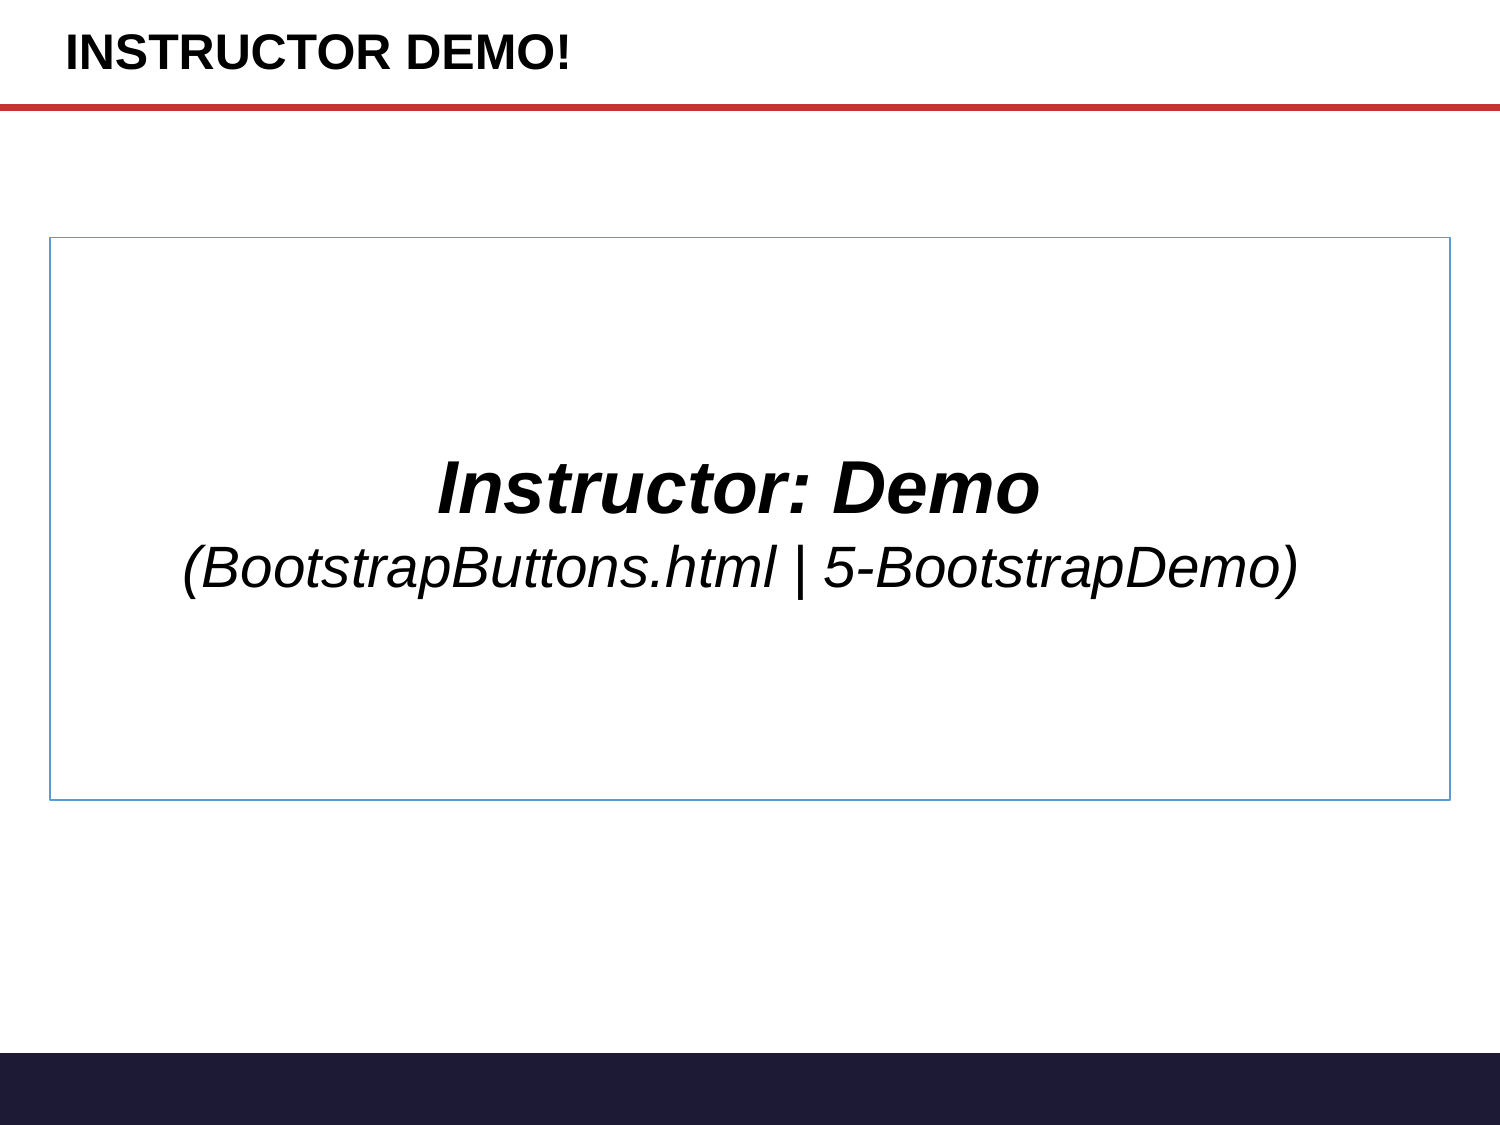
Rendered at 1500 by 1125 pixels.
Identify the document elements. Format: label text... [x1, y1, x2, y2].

text_box Instructor: Demo (BootstrapButtons.html | 5-BootstrapDemo) [50, 237, 1450, 800]
title INSTRUCTOR DEMO! [50, 0, 948, 108]
